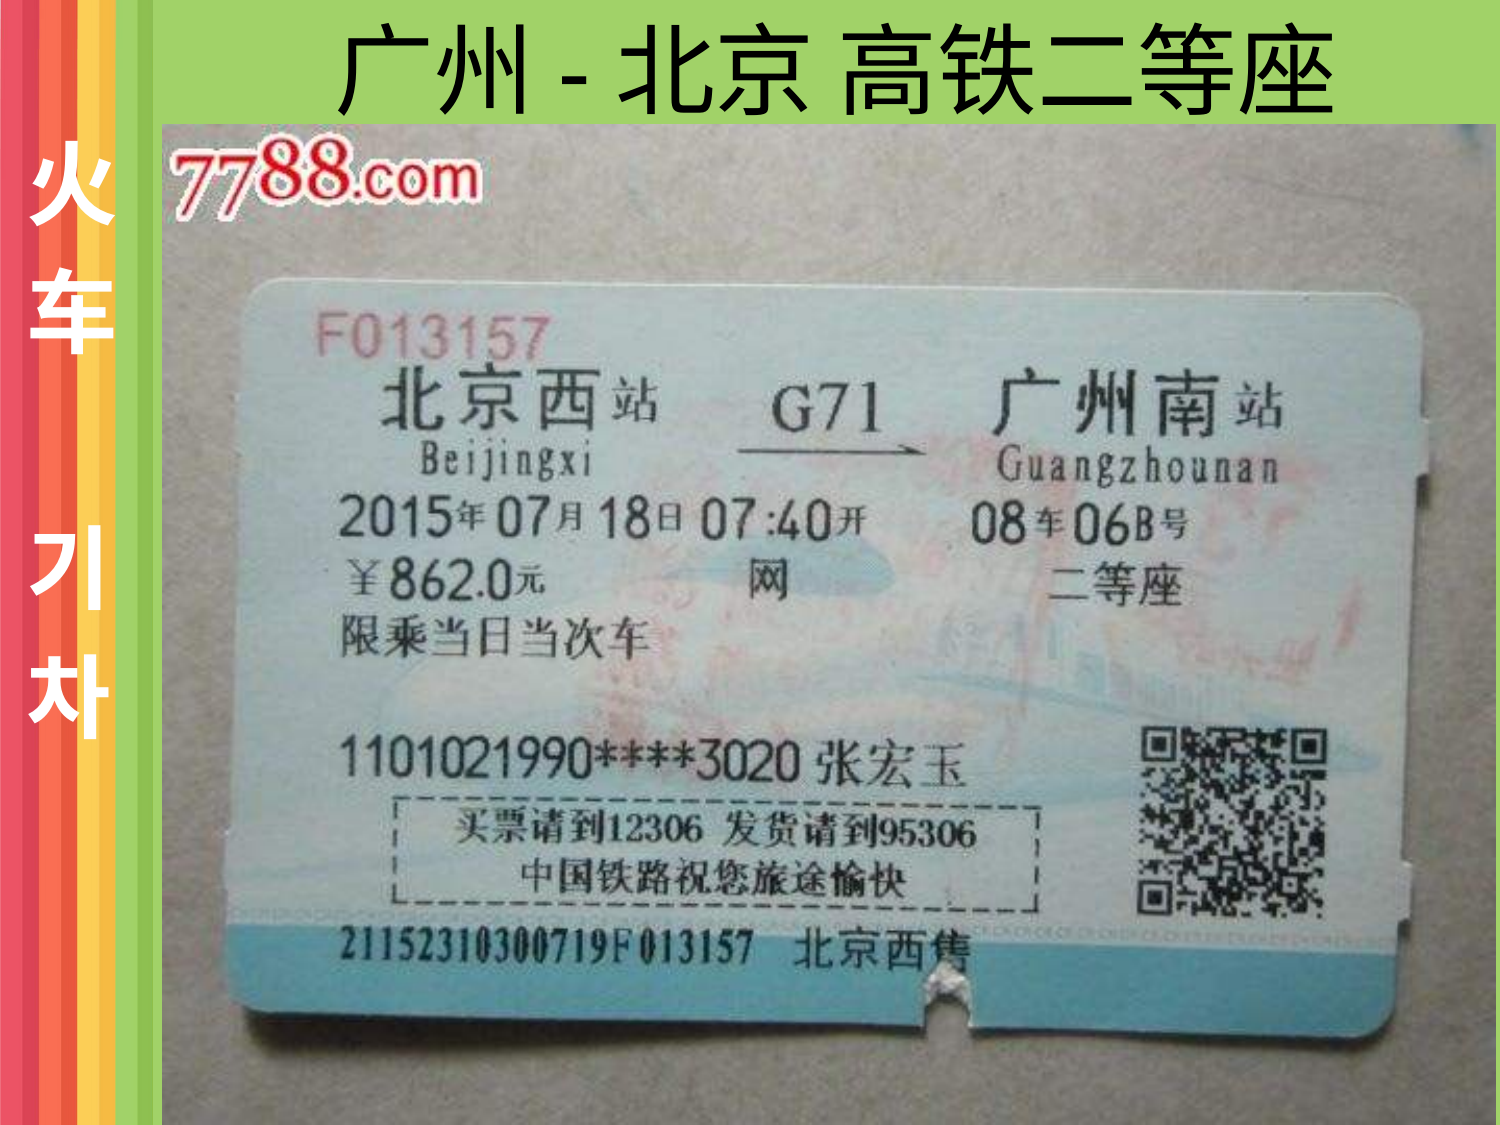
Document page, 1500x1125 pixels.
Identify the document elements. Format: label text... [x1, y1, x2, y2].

text_box 广州-北京 高铁二等座 [171, 0, 1500, 129]
picture [0, 0, 153, 1125]
picture [162, 124, 1496, 1125]
